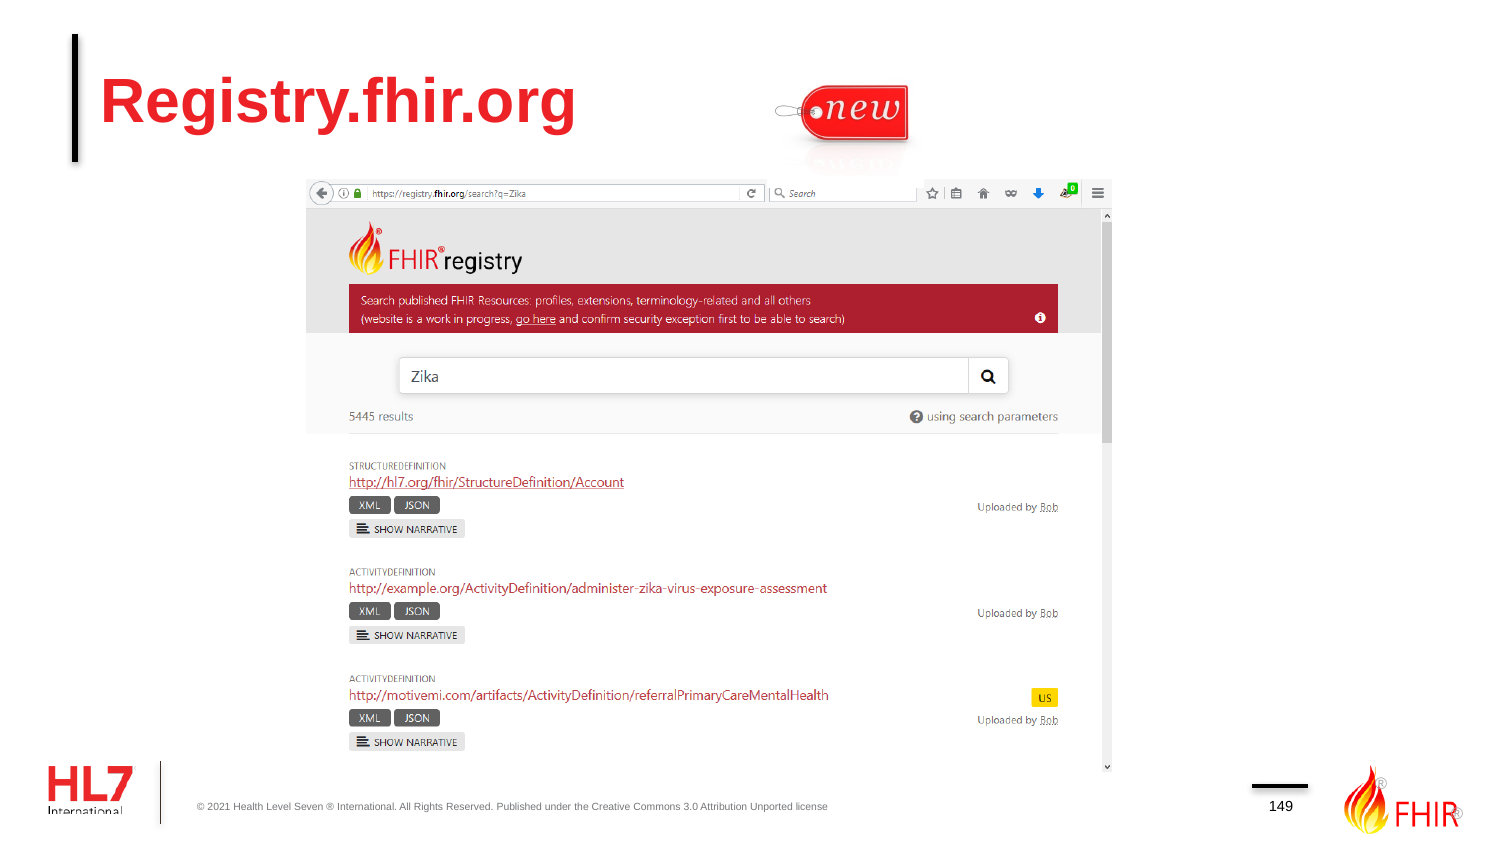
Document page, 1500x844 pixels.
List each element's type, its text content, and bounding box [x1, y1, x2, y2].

title Registry.fhir.org [100, 33, 1451, 163]
picture [767, 70, 925, 188]
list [306, 179, 1113, 772]
picture [1339, 760, 1463, 837]
slide_number 149 [1258, 786, 1304, 814]
footer © 2021 Health Level Seven ® International. All Rights Reserved. Published under the Creative Commons 3.0 Attribution Unported license [196, 786, 941, 813]
